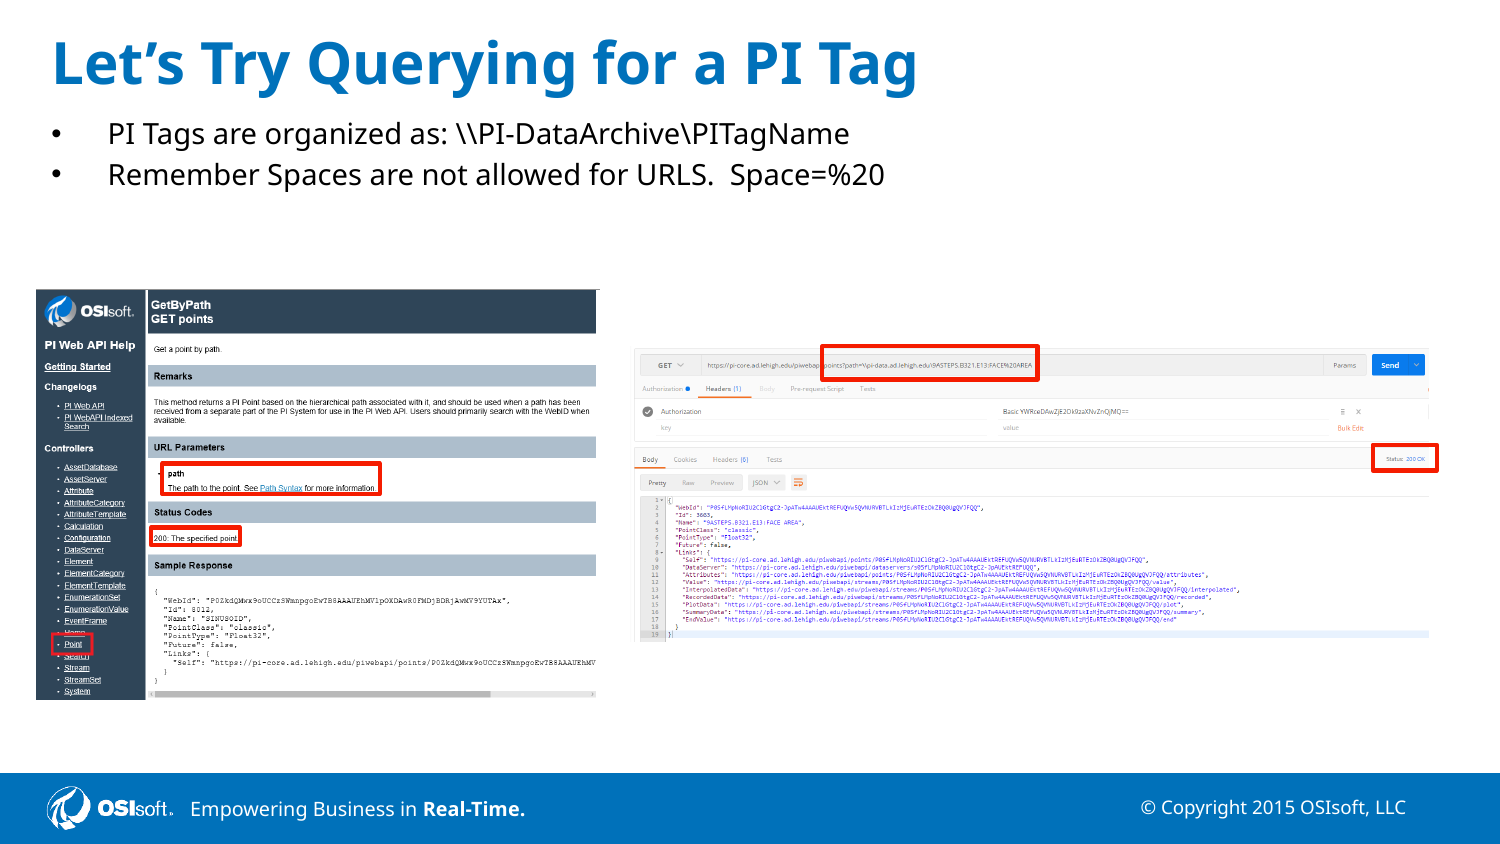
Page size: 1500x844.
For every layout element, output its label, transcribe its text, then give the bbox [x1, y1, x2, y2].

title Let’s Try Querying for a PI Tag [36, 0, 1387, 107]
picture [36, 288, 601, 700]
picture [629, 346, 1429, 643]
picture [0, 773, 1500, 844]
text_box [1433, 443, 1439, 473]
list PI Tags are organized as: \\PI-DataArchive\PITagName Remember Spaces are not allowed for URLS. Space=%20 [36, 107, 1387, 665]
